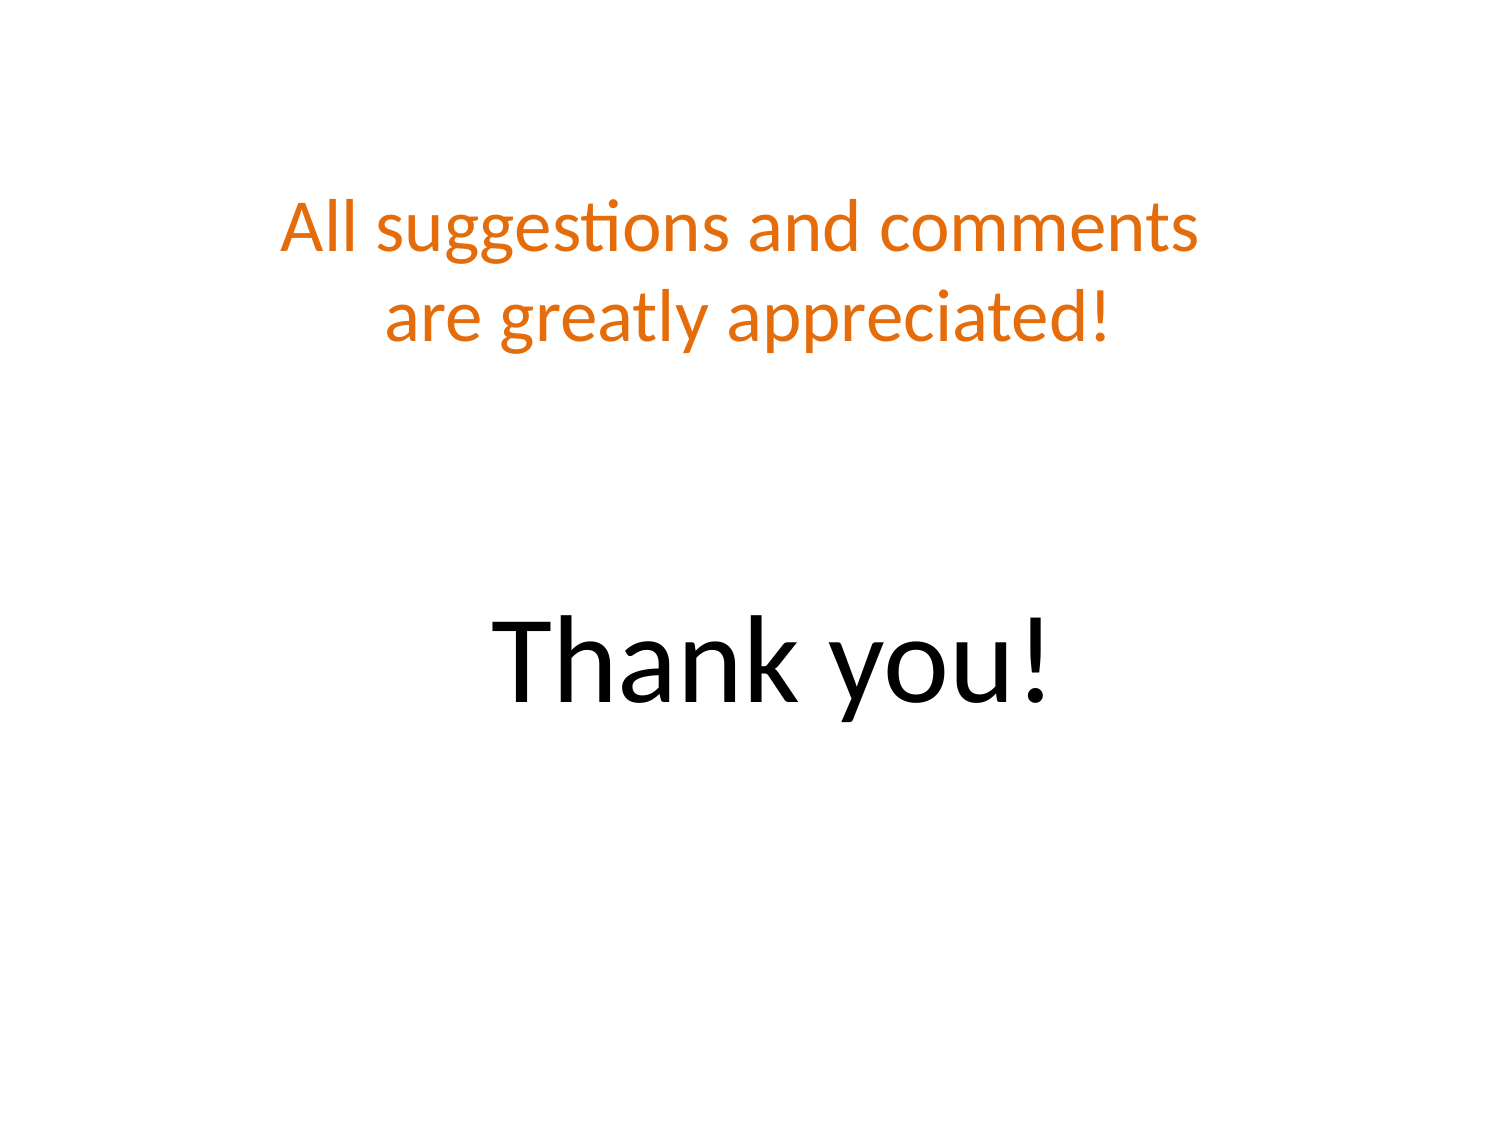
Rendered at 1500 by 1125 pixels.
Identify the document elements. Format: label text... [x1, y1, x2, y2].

text_box Thank you! [476, 570, 1072, 735]
text_box All suggestions and comments are greatly appreciated! [265, 169, 1233, 364]
